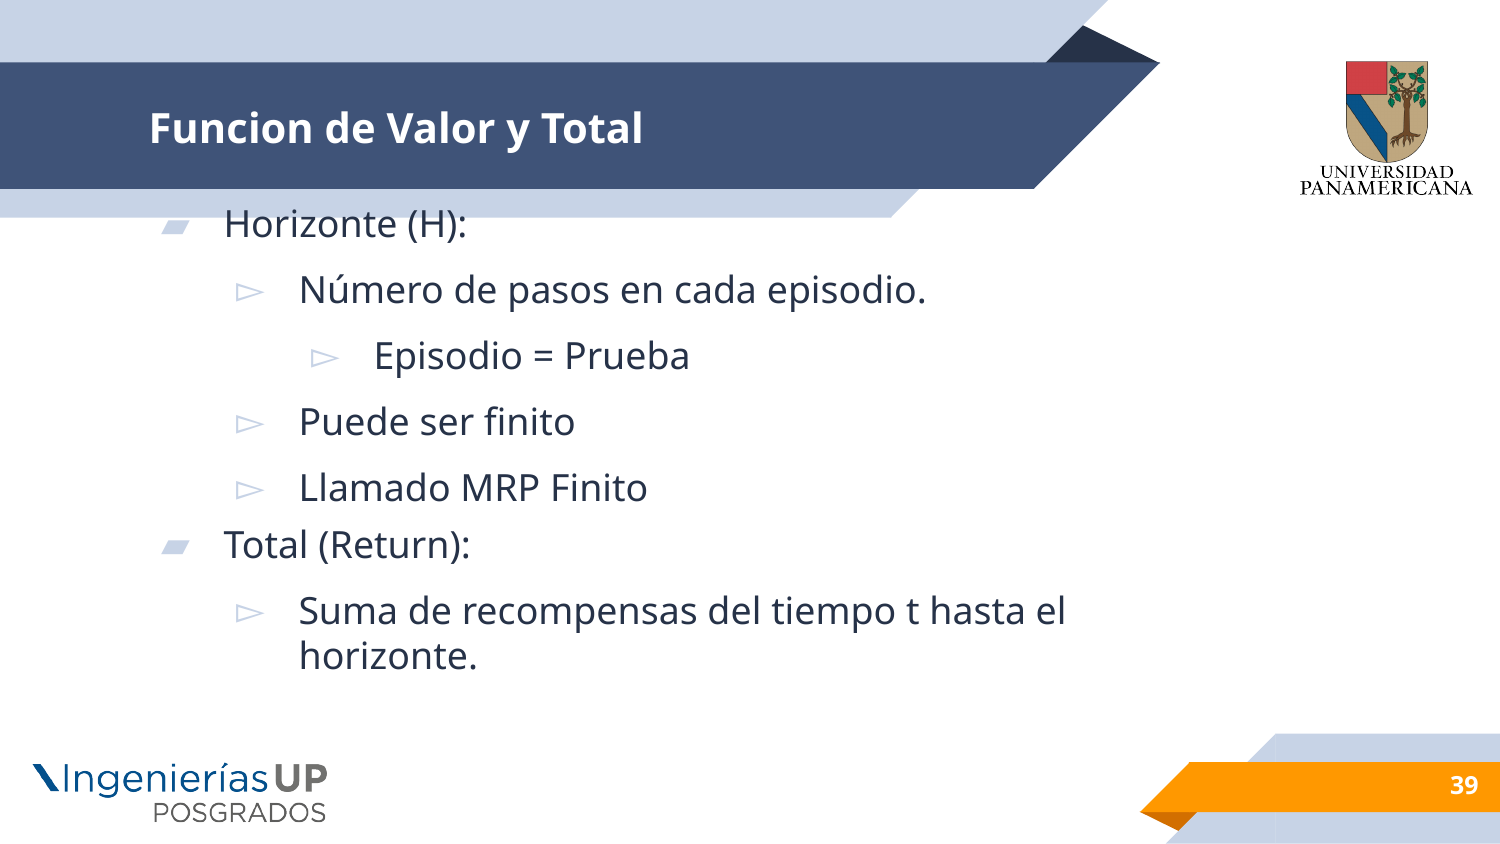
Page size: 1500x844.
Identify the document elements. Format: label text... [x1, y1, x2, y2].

slide_number 39 [1249, 760, 1494, 813]
picture [15, 737, 344, 844]
picture [1286, 44, 1490, 210]
title Funcion de Valor y Total [133, 64, 1035, 190]
